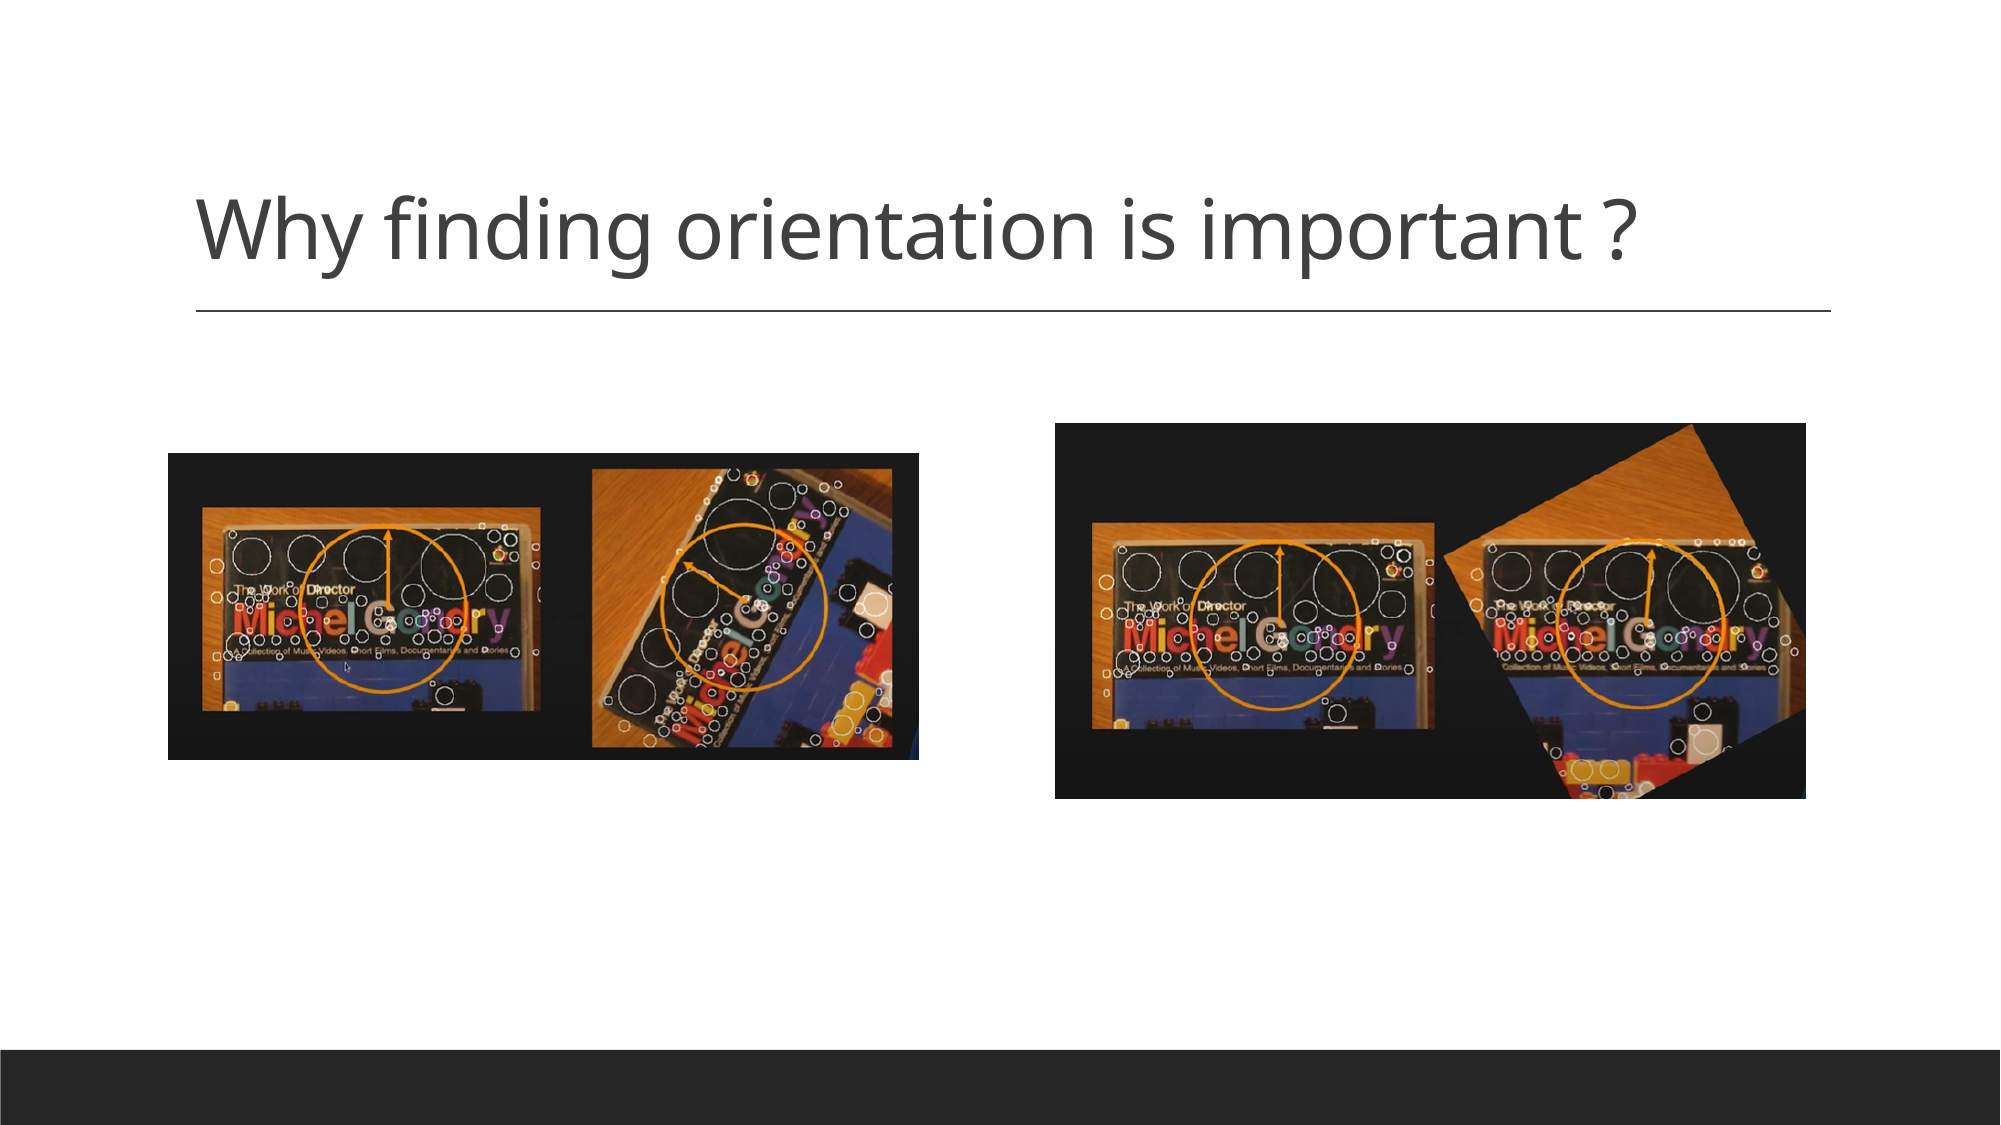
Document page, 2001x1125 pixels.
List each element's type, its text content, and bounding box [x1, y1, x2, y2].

picture [167, 453, 919, 760]
picture [1055, 423, 1807, 799]
title Why finding orientation is important ? [180, 47, 1830, 285]
